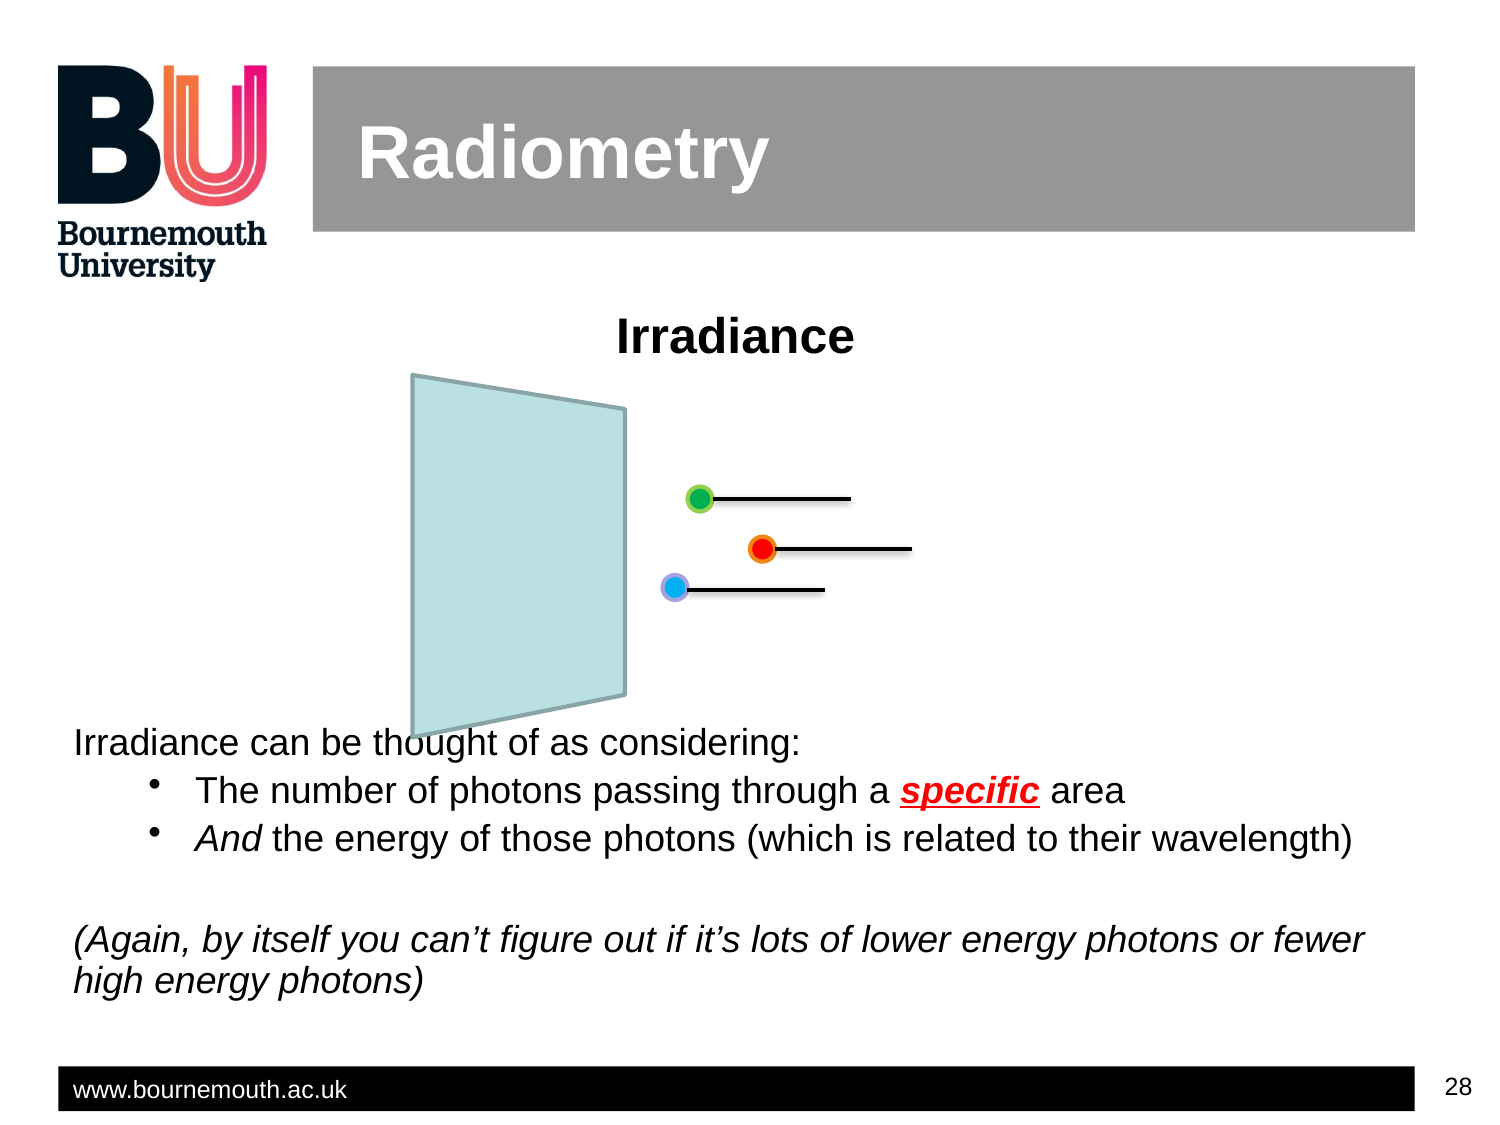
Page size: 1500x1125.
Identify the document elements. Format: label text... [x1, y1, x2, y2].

text_box [747, 534, 777, 564]
text_box [685, 484, 715, 514]
text_box [660, 572, 690, 603]
text_box [410, 372, 628, 740]
title Radiometry [312, 66, 1416, 232]
picture [58, 58, 274, 282]
list Irradiance Irradiance can be thought of as considering: The number of photons passing through a specific area And the energy of those photons (which is related to their wavelength) (Again, by itself you can’t figure out if it’s lots of lower energy photons or fewer high energy photons) [58, 302, 1414, 1066]
